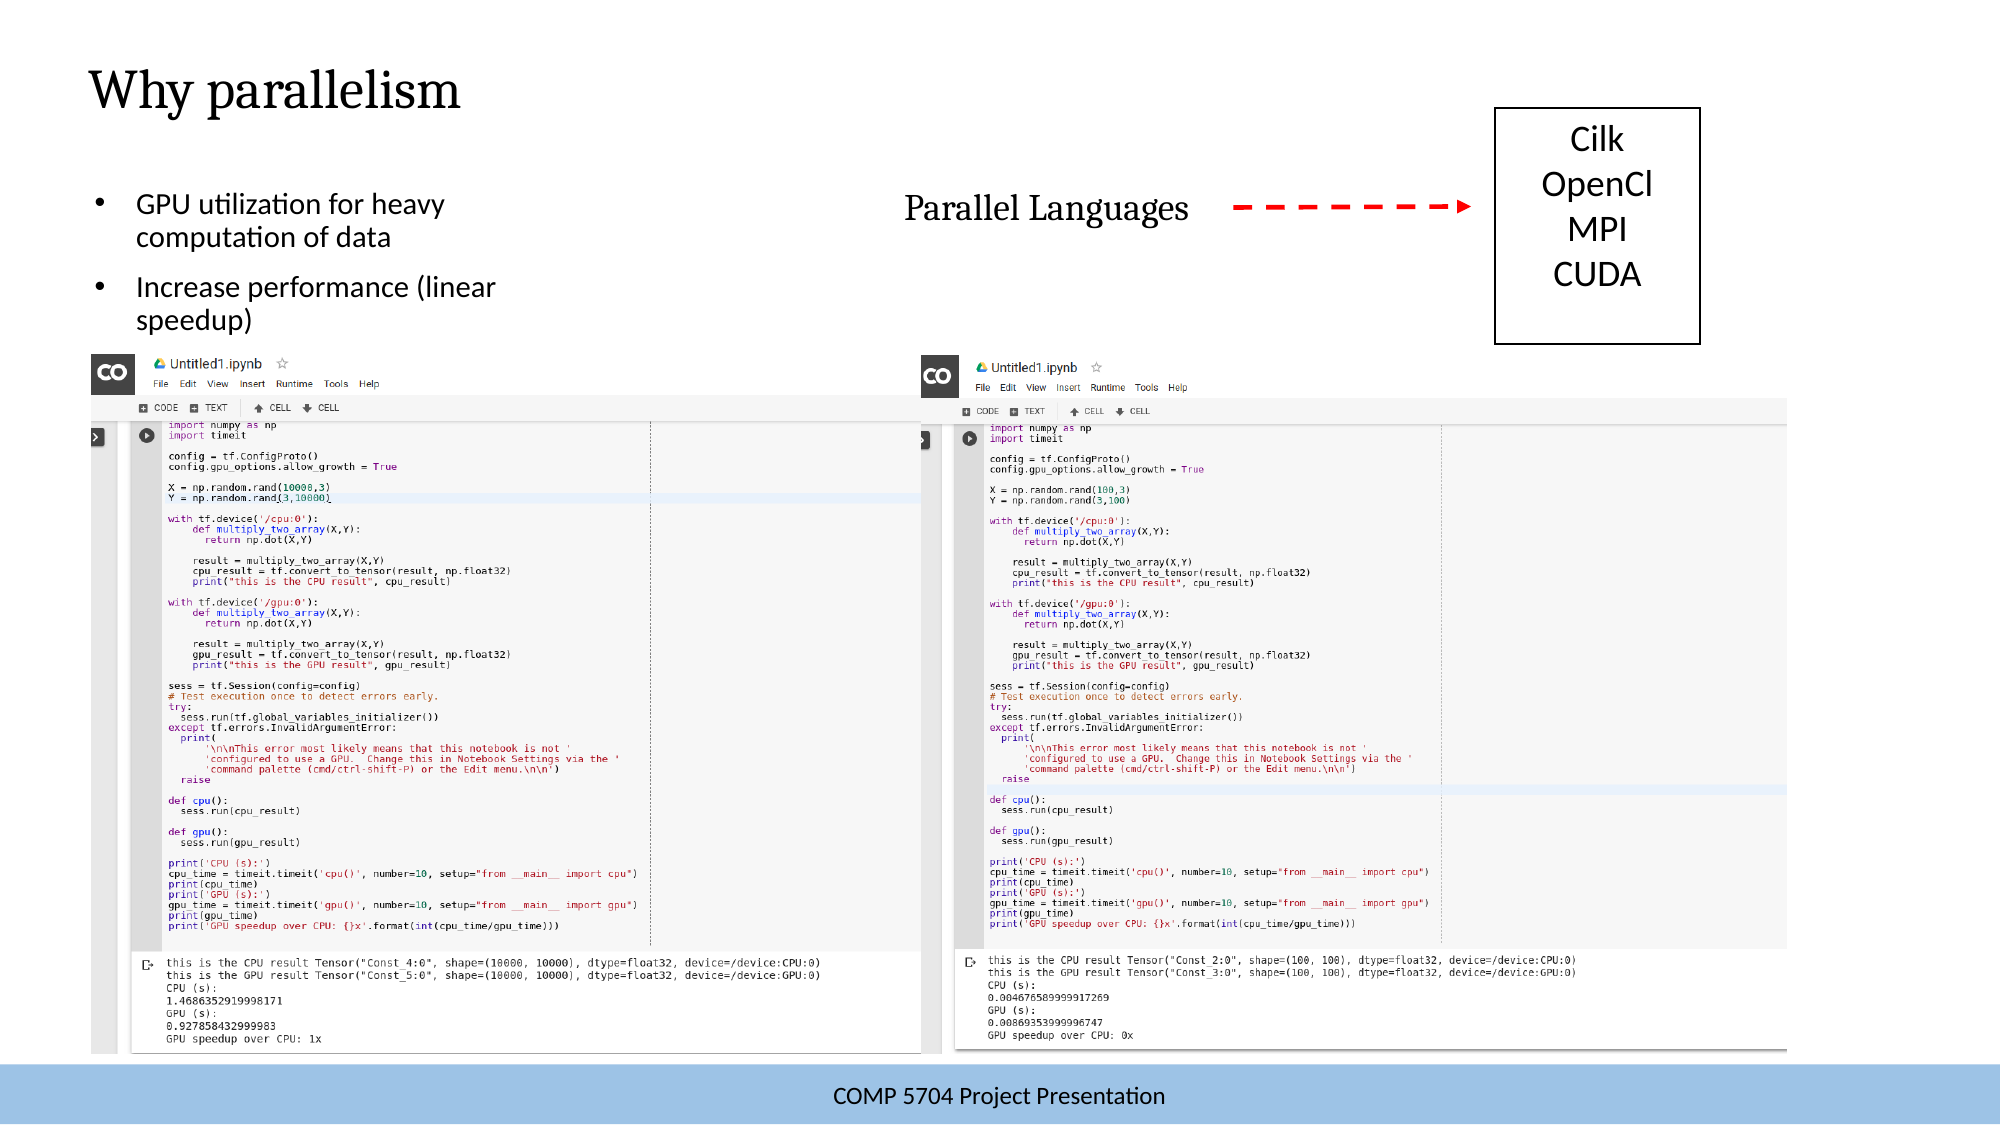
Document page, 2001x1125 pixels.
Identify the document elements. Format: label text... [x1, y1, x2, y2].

subtitle GPU utilization for heavy computation of data Increase performance (linear speedup) [79, 180, 596, 347]
picture [91, 354, 1787, 1054]
text_box Cilk OpenCl MPI CUDA [1494, 107, 1701, 345]
title Why parallelism [73, 52, 689, 129]
text_box Parallel Languages [889, 160, 1505, 236]
footer COMP 5704 Project Presentation [0, 1064, 2000, 1125]
